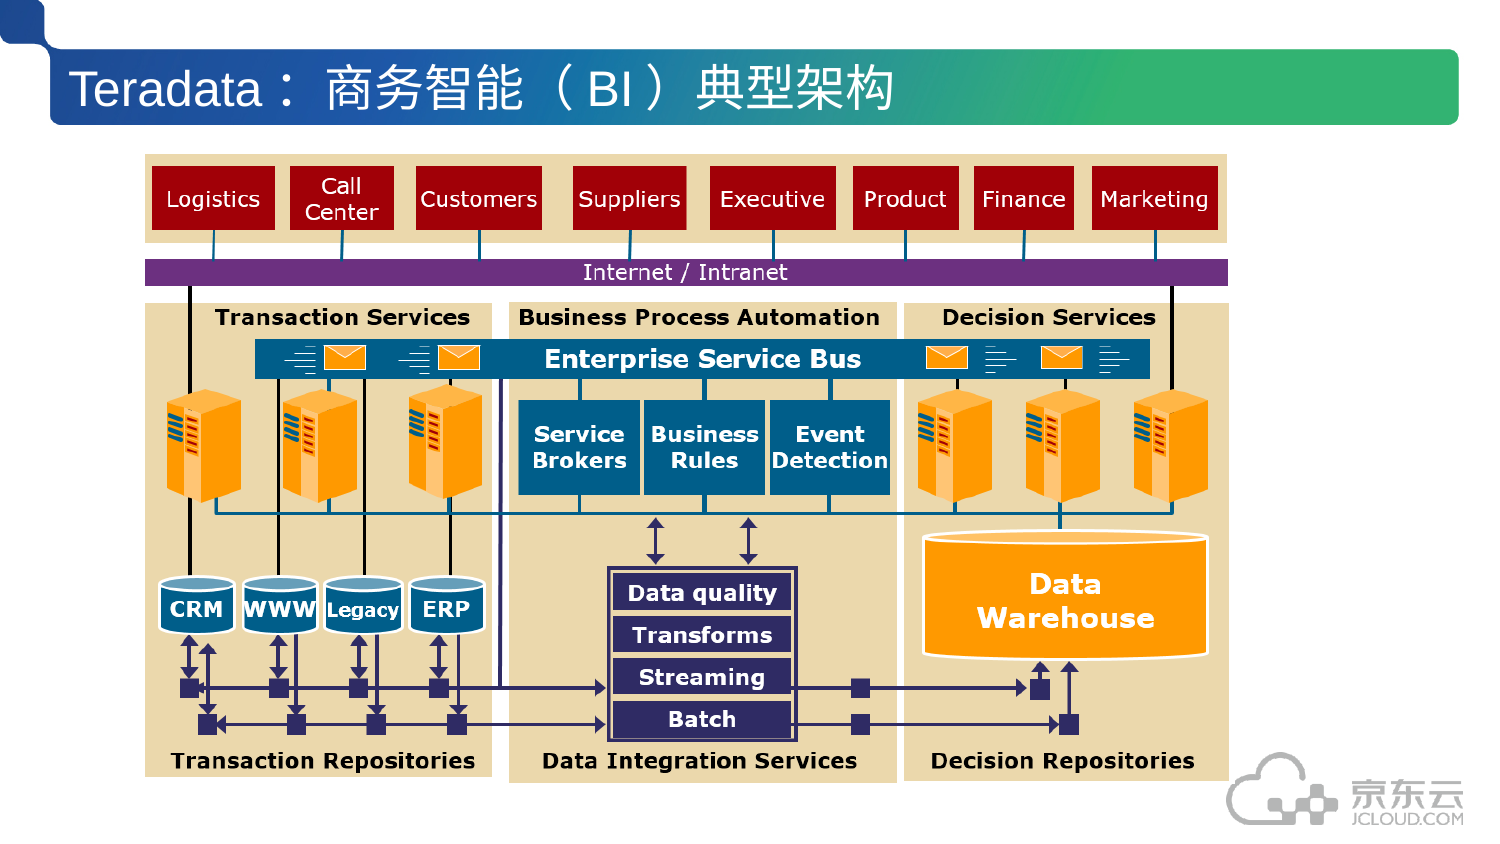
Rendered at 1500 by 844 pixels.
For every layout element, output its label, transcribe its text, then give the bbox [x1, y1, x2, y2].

title Teradata：商务智能（BI）典型架构 [53, 33, 1404, 139]
picture [0, 0, 1500, 844]
